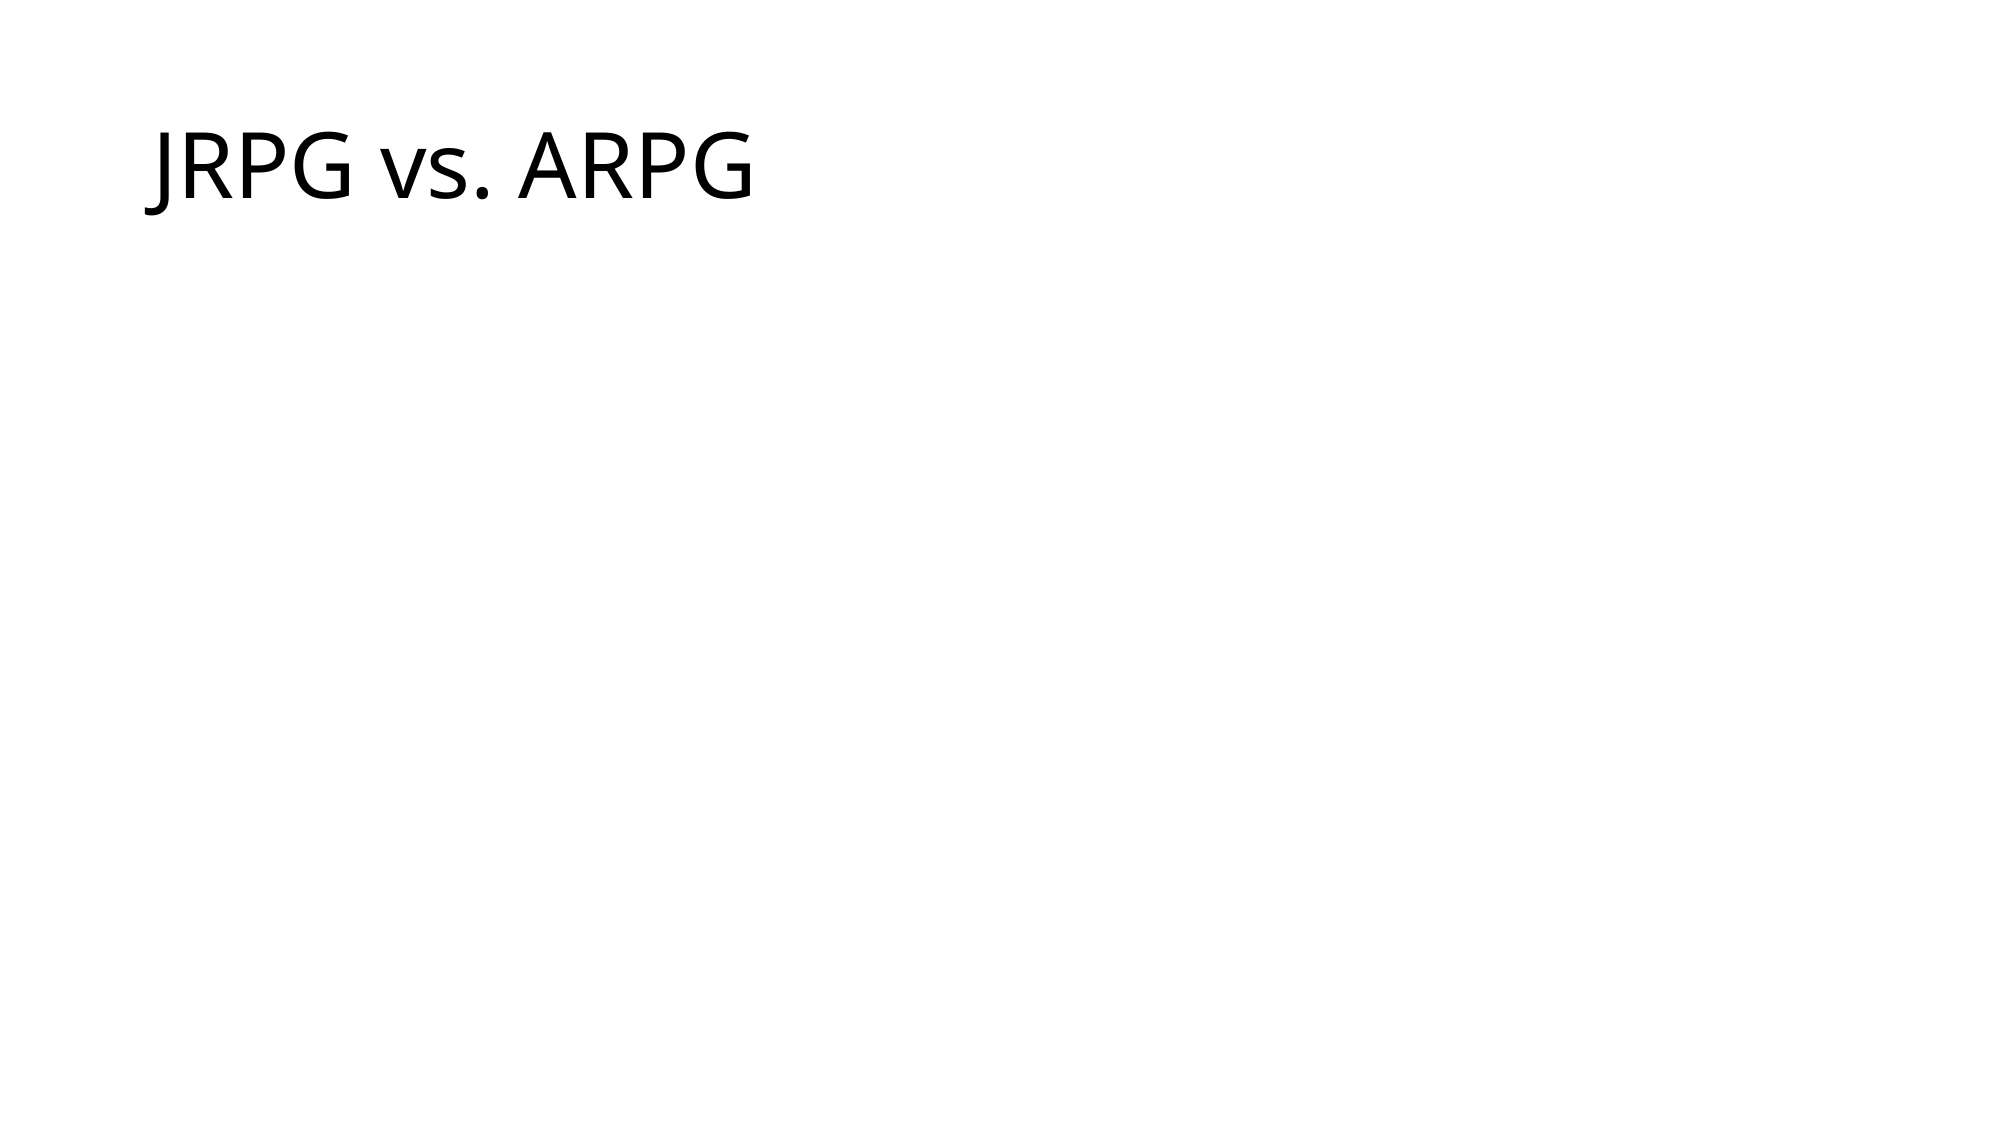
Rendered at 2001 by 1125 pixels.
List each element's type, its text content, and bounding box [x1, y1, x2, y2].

title JRPG vs. ARPG [137, 59, 1863, 278]
